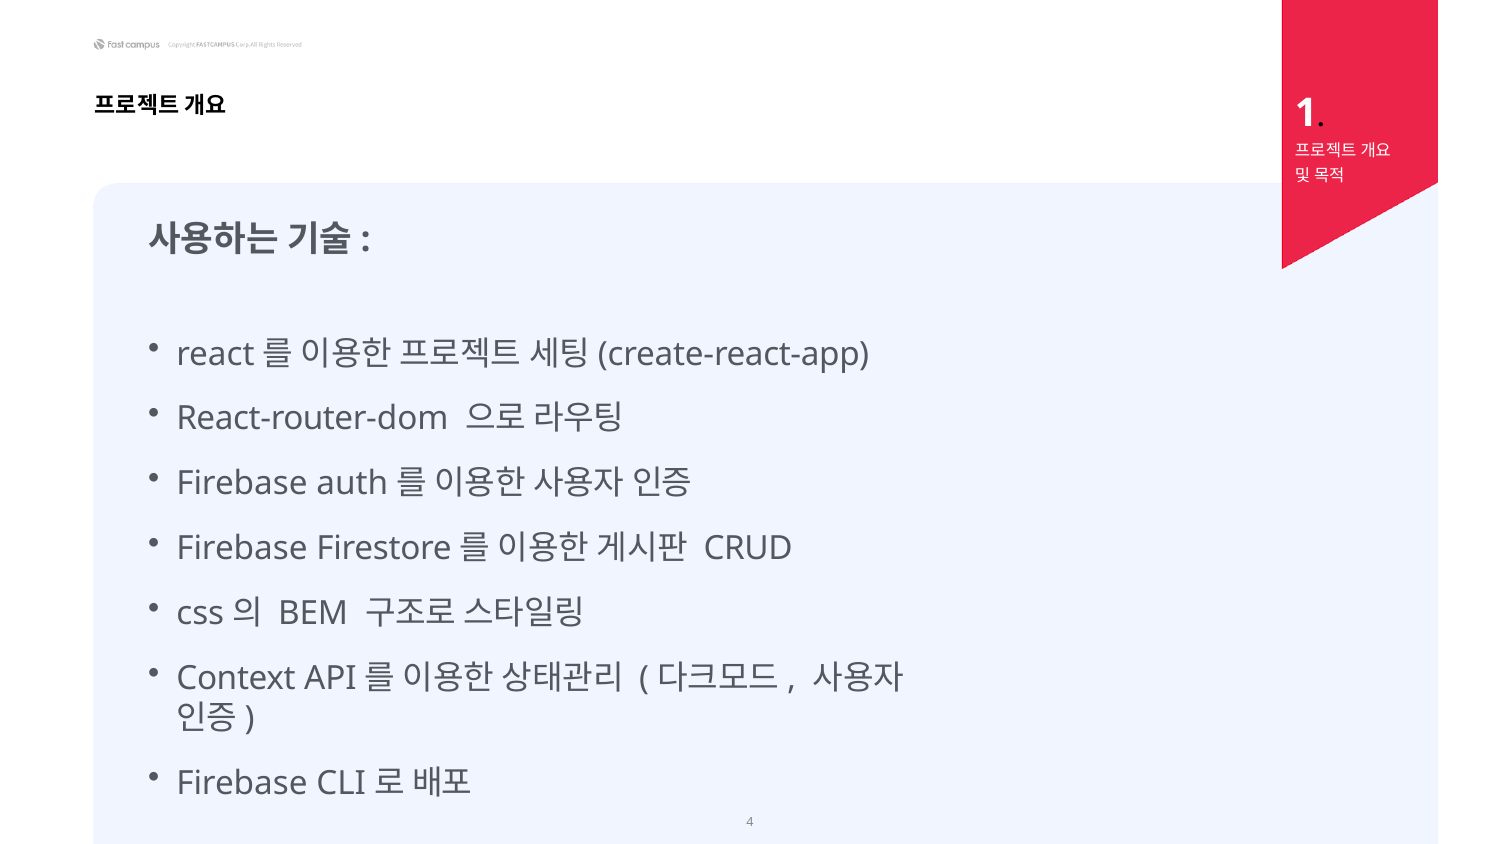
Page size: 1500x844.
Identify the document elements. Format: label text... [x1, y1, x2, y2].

slide_number 3 [736, 811, 766, 844]
picture [93, 0, 1438, 844]
text_box 사용하는 기술: react를 이용한 프로젝트 세팅(create-react-app) React-router-dom 으로 라우팅 Firebase auth를 이용한 사용자 인증 Firebase Firestore를 이용한 게시판 CRUD css의 BEM 구조로 스타일링 Context API를 이용한 상태관리 (다크모드, 사용자 인증) Firebase CLI로 배포 [146, 214, 952, 801]
text_box 1. 프로젝트 개요 및 목적 [1292, 76, 1393, 185]
text_box 프로젝트 개요 [92, 88, 229, 118]
